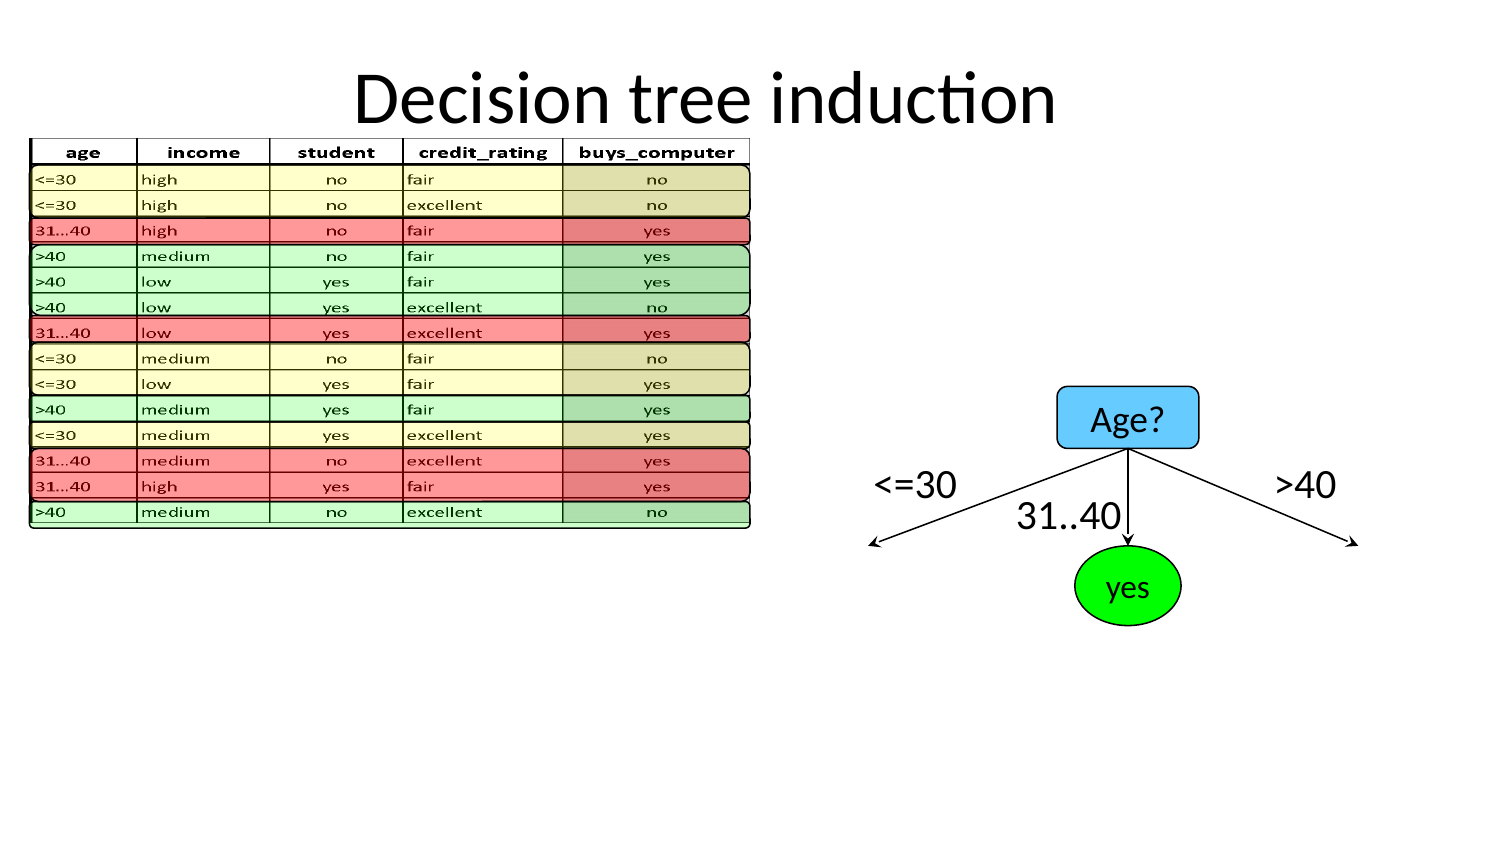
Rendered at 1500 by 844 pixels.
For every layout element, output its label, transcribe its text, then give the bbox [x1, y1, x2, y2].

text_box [1182, 448, 1377, 547]
text_box Age? [1057, 386, 1199, 446]
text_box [29, 217, 751, 244]
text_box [844, 448, 995, 547]
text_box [29, 164, 751, 217]
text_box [29, 244, 751, 529]
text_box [997, 448, 1182, 626]
title Decision tree induction [24, 37, 1388, 150]
picture [29, 138, 751, 164]
